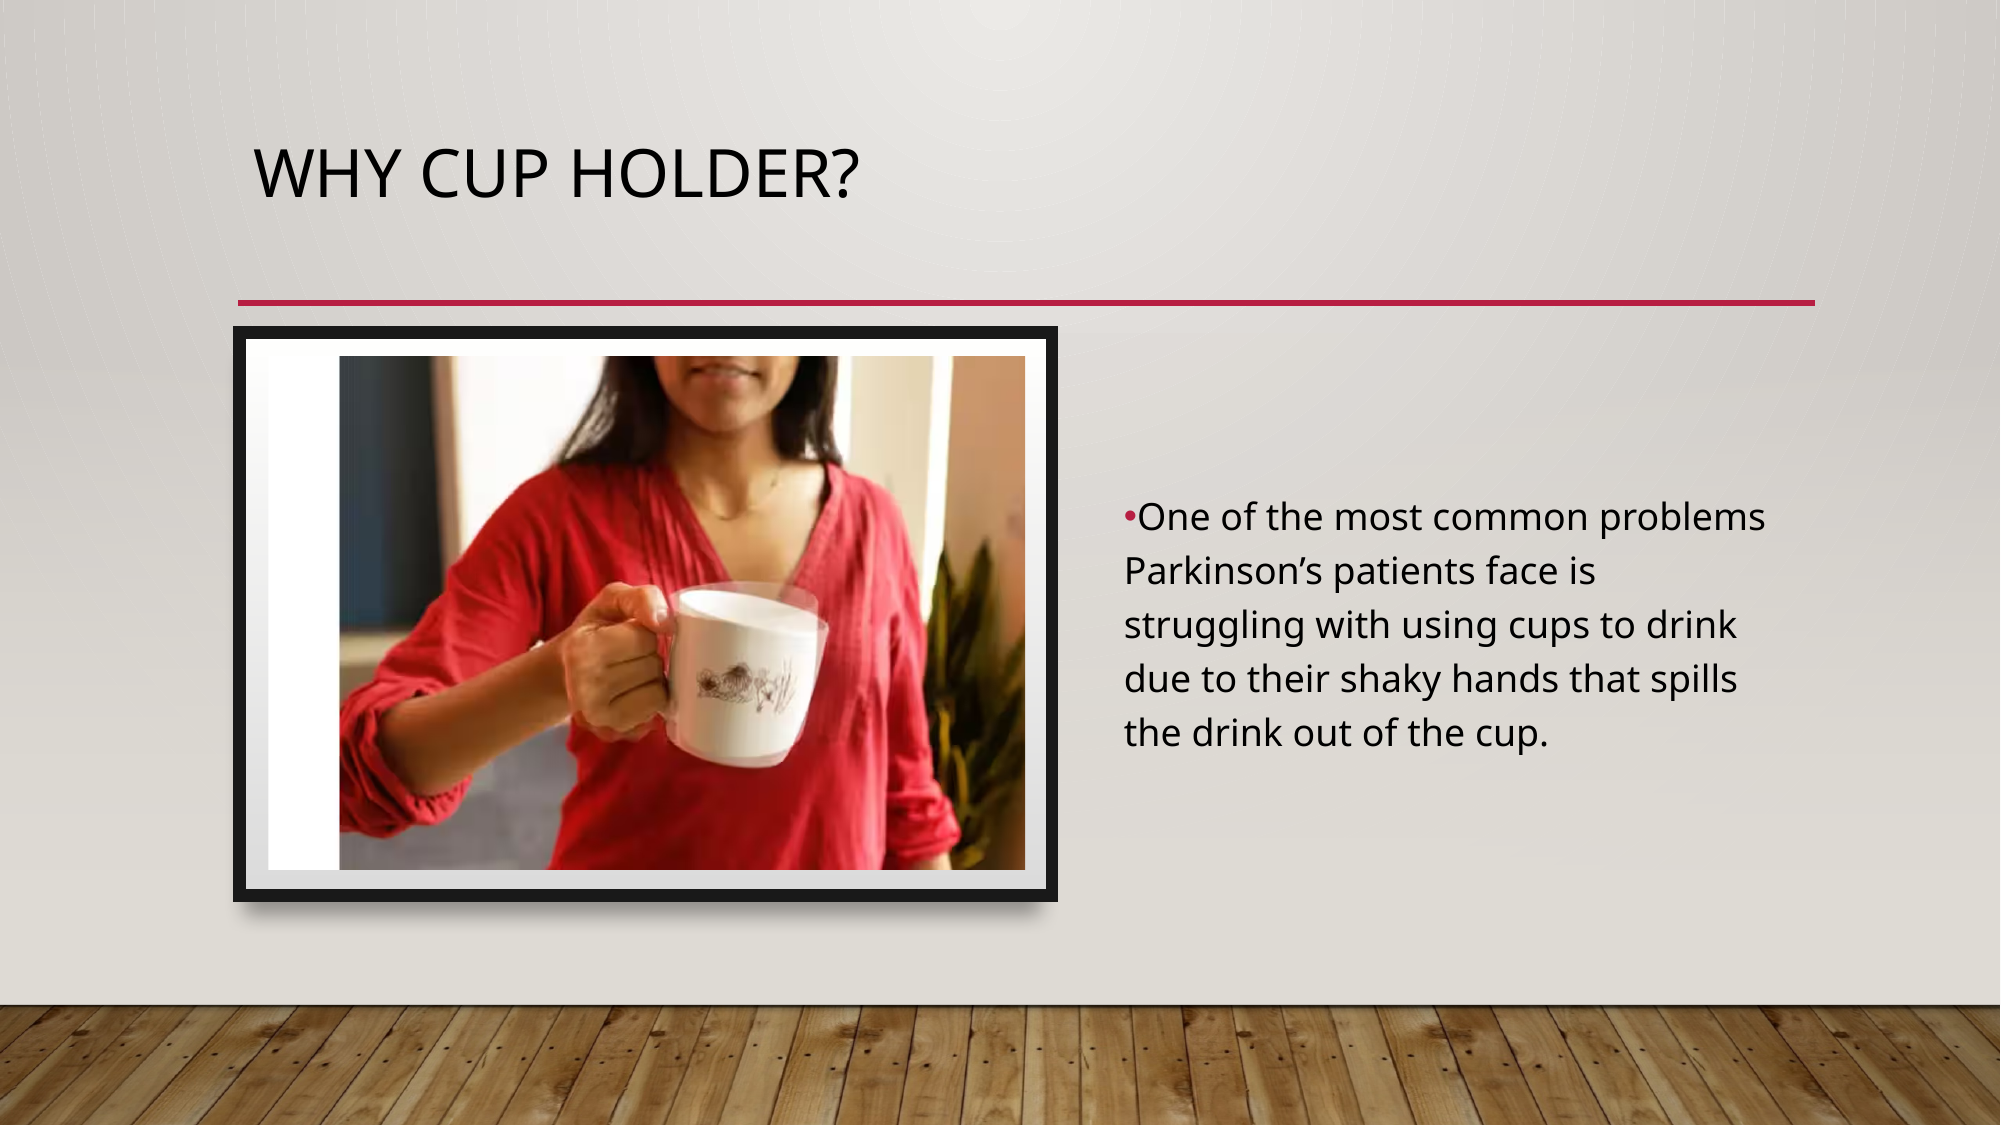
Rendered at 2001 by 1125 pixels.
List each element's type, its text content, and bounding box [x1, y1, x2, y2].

picture [0, 1006, 2000, 1125]
text_box One of the most common problems Parkinson’s patients face is struggling with using cups to drink due to their shaky hands that spills the drink out of the cup. [1108, 476, 1792, 1004]
picture [268, 356, 1026, 870]
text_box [239, 329, 1053, 897]
text_box [0, 330, 2000, 1004]
title why cup holder? [238, 131, 1814, 302]
